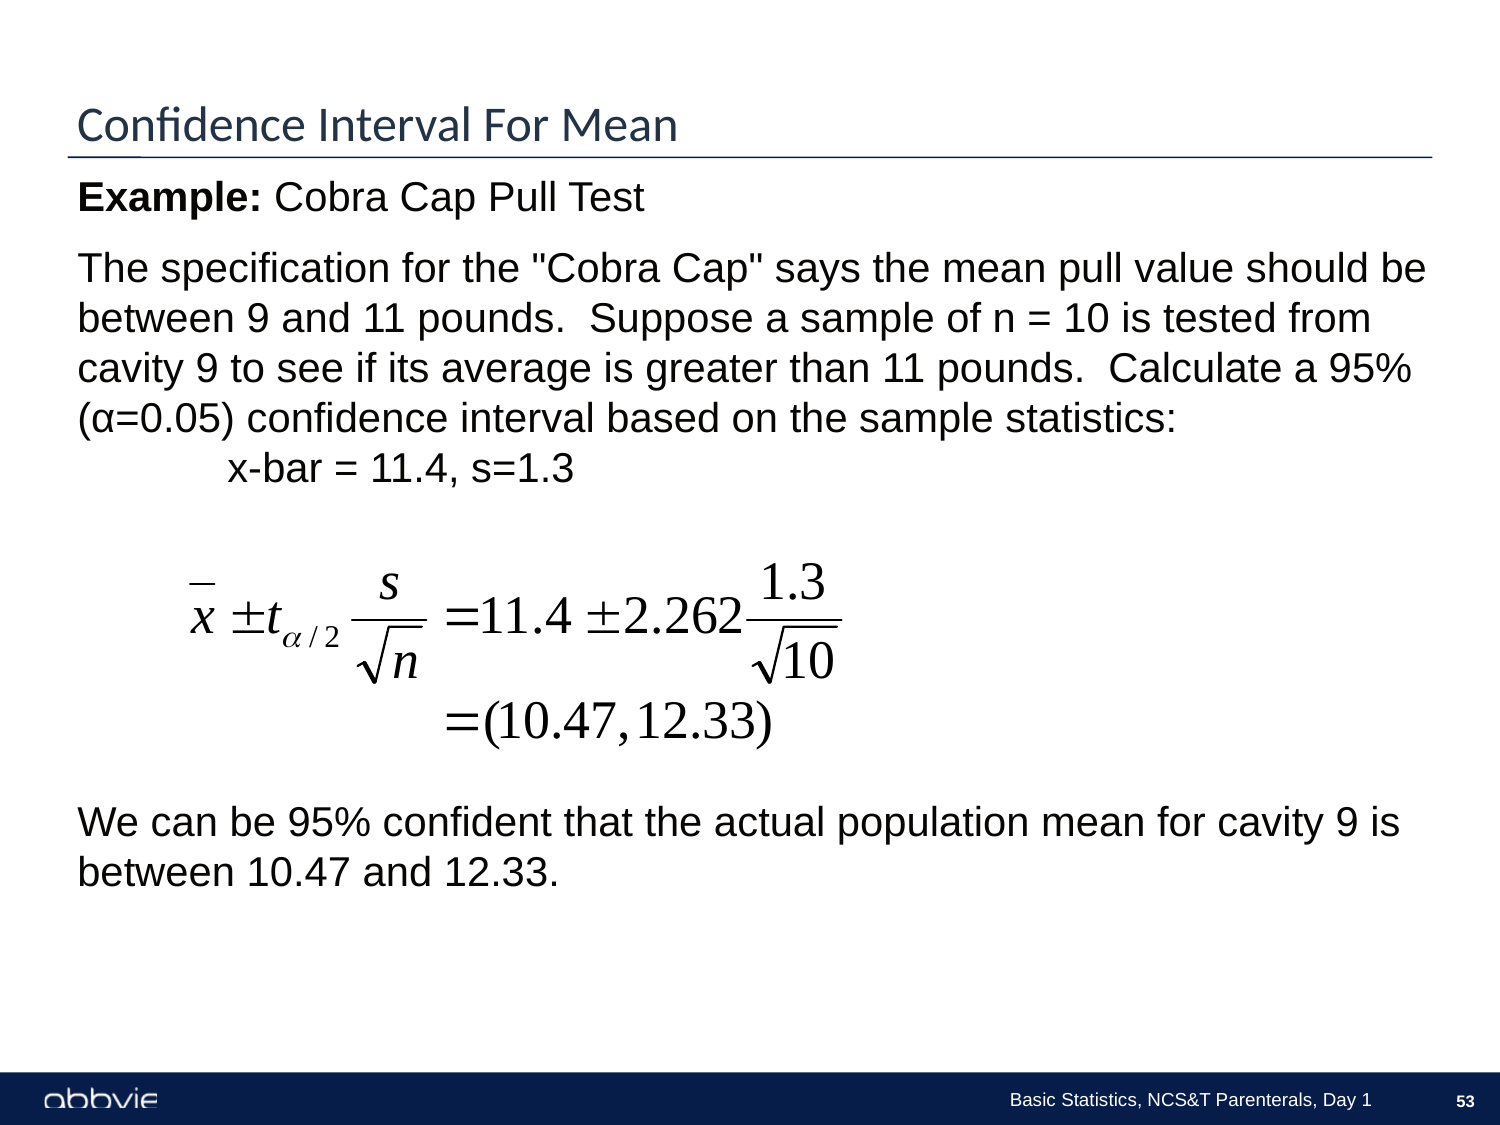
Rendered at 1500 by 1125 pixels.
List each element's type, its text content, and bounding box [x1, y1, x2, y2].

slide_number 53 [1391, 1087, 1475, 1114]
text_box Confidence Interval For Mean [62, 87, 1338, 163]
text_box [180, 546, 855, 764]
text_box Example: Cobra Cap Pull Test The specification for the "Cobra Cap" says the mean pull value should be between 9 and 11 pounds. Suppose a sample of n = 10 is tested from cavity 9 to see if its average is greater than 11 pounds. Calculate a 95% (α=0.05) confidence interval based on the sample statistics: x-bar = 11.4, s=1.3 We can be 95% confident that the actual population mean for cavity 9 is between 10.47 and 12.33. [62, 162, 1450, 903]
footer Basic Statistics, NCS&T Parenterals, Day 1 [487, 1083, 1387, 1114]
